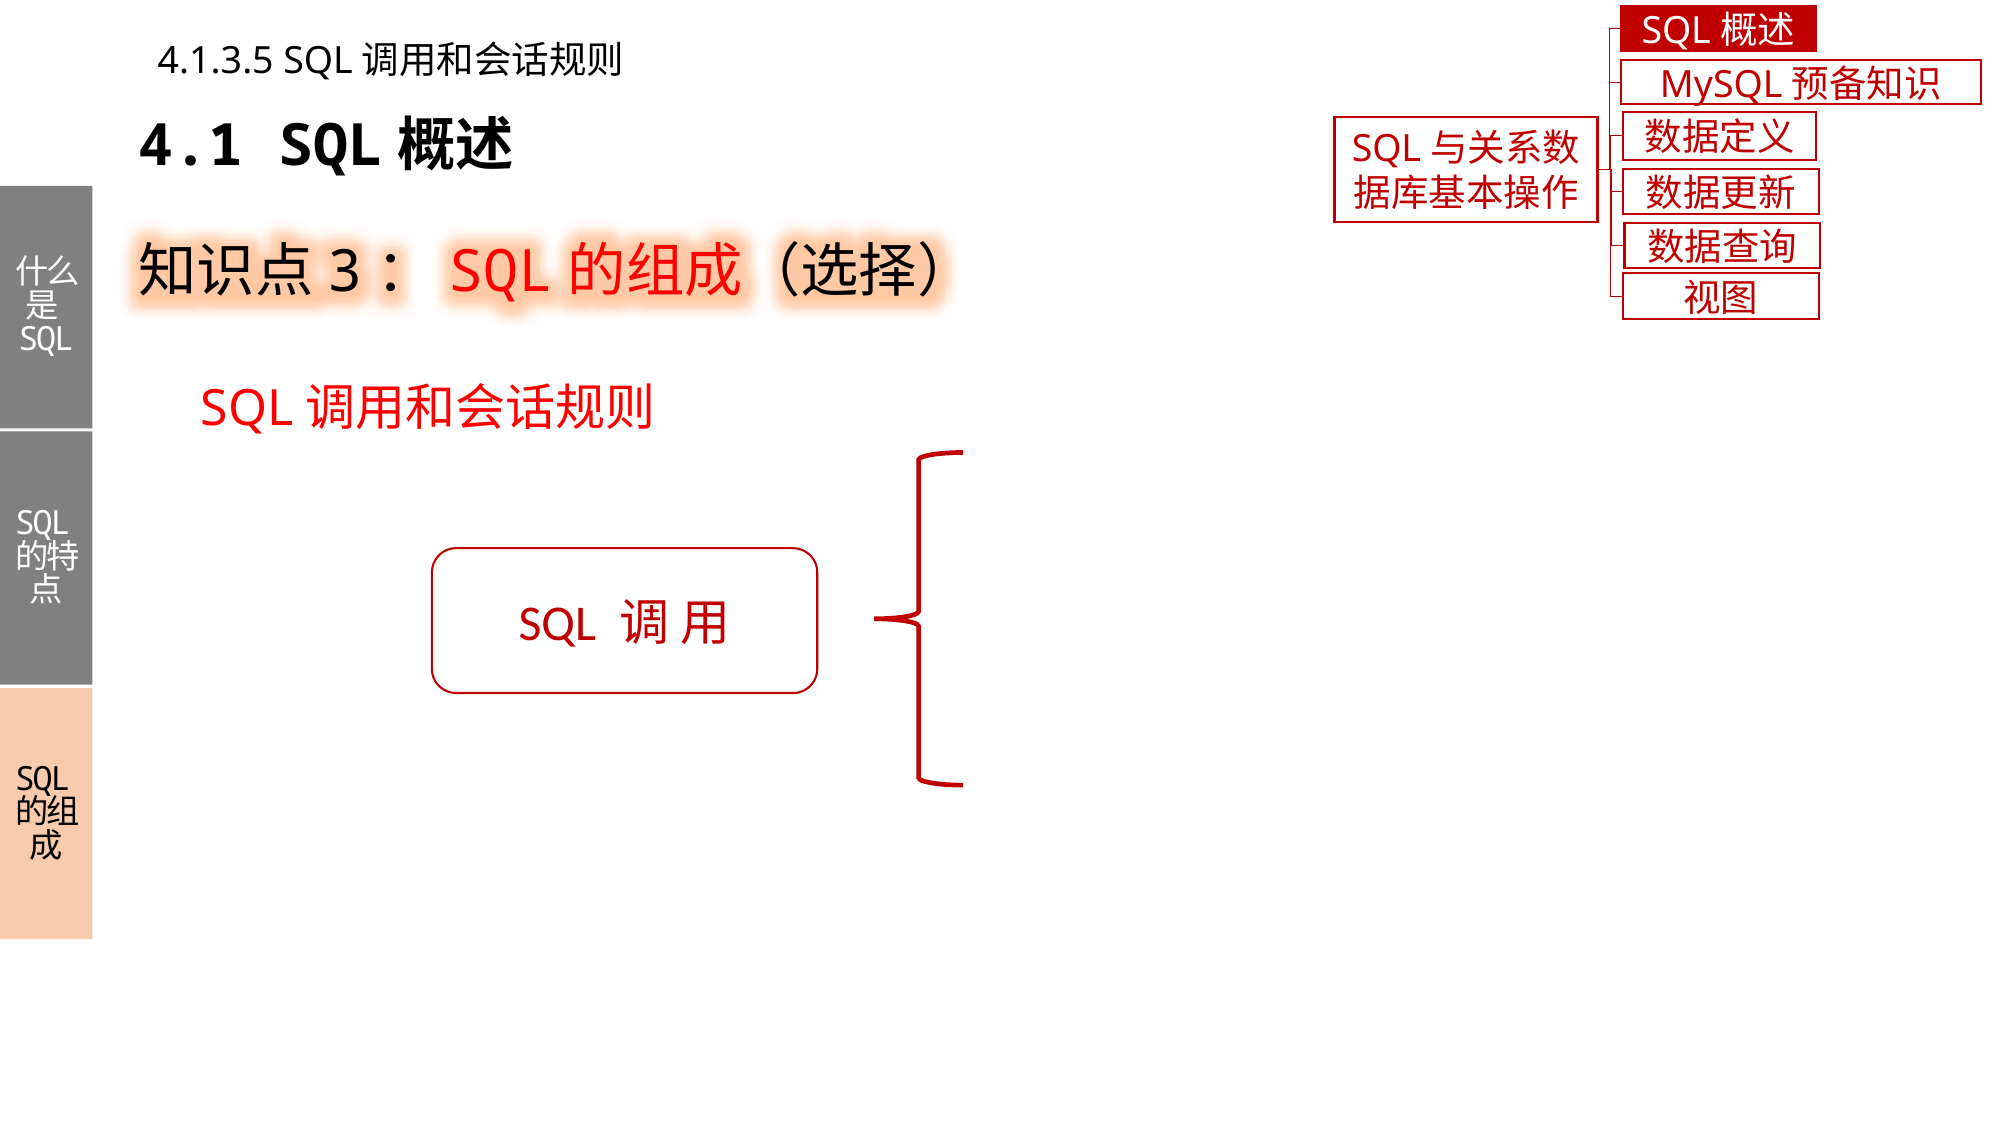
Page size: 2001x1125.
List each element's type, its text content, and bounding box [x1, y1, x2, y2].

text_box SQL 调 用 [430, 547, 819, 695]
text_box SQL调用和会话规则 [186, 350, 1827, 443]
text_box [0, 185, 93, 940]
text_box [1597, 28, 1621, 82]
text_box 4.1.3.5 SQL调用和会话规则 [142, 28, 640, 89]
text_box MySQL预备知识 [1621, 59, 1982, 105]
text_box [874, 451, 964, 786]
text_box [1597, 169, 1623, 297]
text_box 数据查询 [1623, 222, 1821, 269]
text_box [1597, 135, 1623, 169]
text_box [1597, 82, 1621, 135]
text_box 4.1 SQL概述 [120, 97, 1568, 153]
text_box 数据定义 [1622, 111, 1817, 161]
text_box 知识点3：SQL的组成（选择） [120, 172, 1945, 329]
text_box 视图 [1622, 272, 1820, 320]
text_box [118, 170, 1949, 335]
text_box 4.1 SQL概述 [114, 166, 1954, 339]
text_box SQL概述 [1620, 5, 1817, 52]
text_box SQL与关系数据库基本操作 [1333, 116, 1597, 223]
text_box 数据更新 [1623, 168, 1820, 215]
